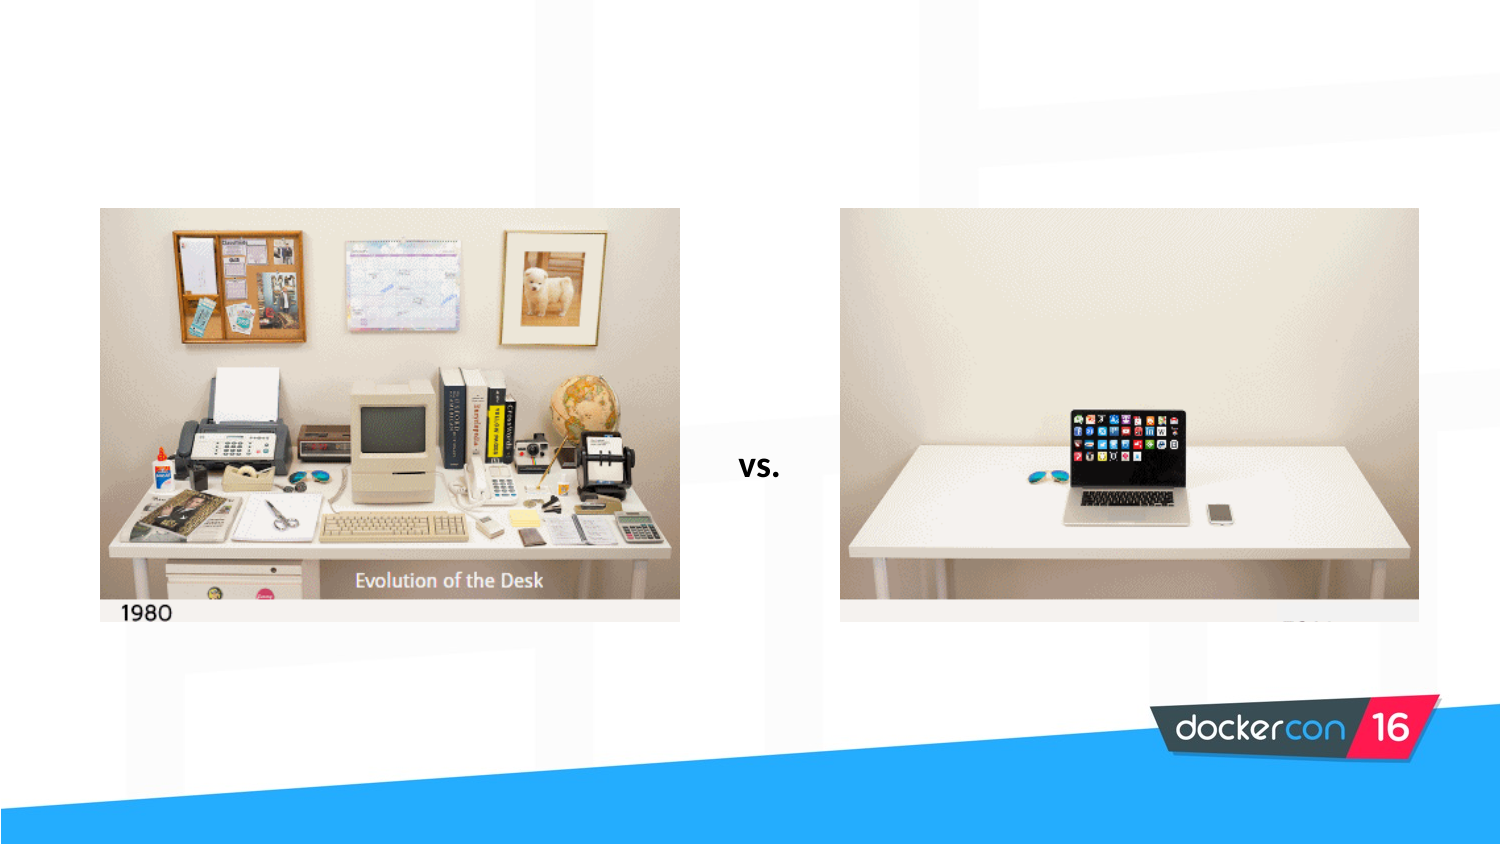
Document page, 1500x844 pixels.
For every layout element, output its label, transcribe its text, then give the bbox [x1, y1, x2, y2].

picture [1, 0, 1500, 844]
text_box vs. [685, 432, 834, 493]
